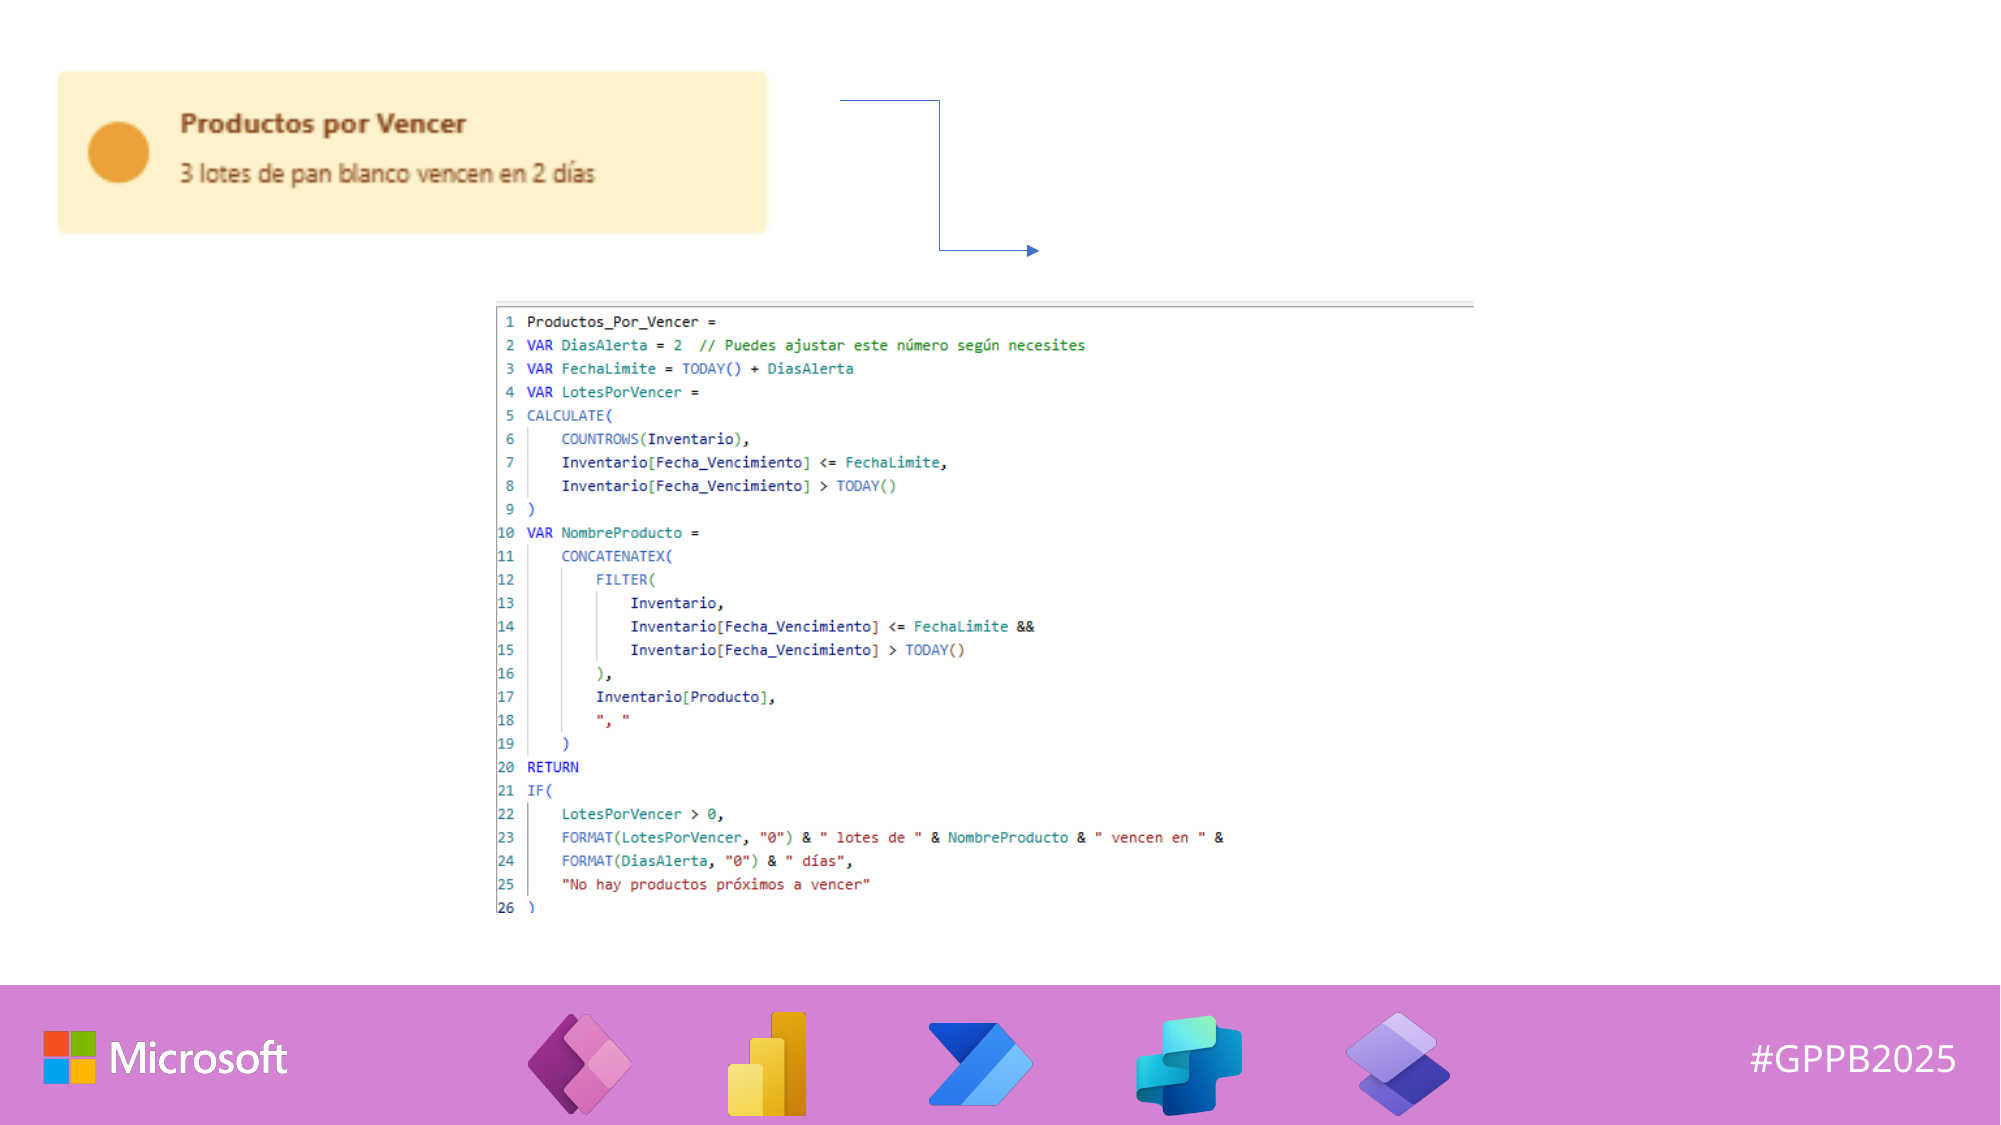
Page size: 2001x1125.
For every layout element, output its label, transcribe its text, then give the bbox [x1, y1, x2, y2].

picture [1346, 1012, 1450, 1116]
picture [1130, 1012, 1249, 1116]
picture [496, 301, 1474, 913]
picture [25, 15, 819, 251]
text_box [839, 100, 1040, 251]
picture [929, 1012, 1033, 1116]
picture [528, 1012, 631, 1116]
picture [715, 1012, 819, 1116]
picture [0, 980, 339, 1125]
list PD: el dinero nunca deja de rentar [136, 752, 1862, 999]
